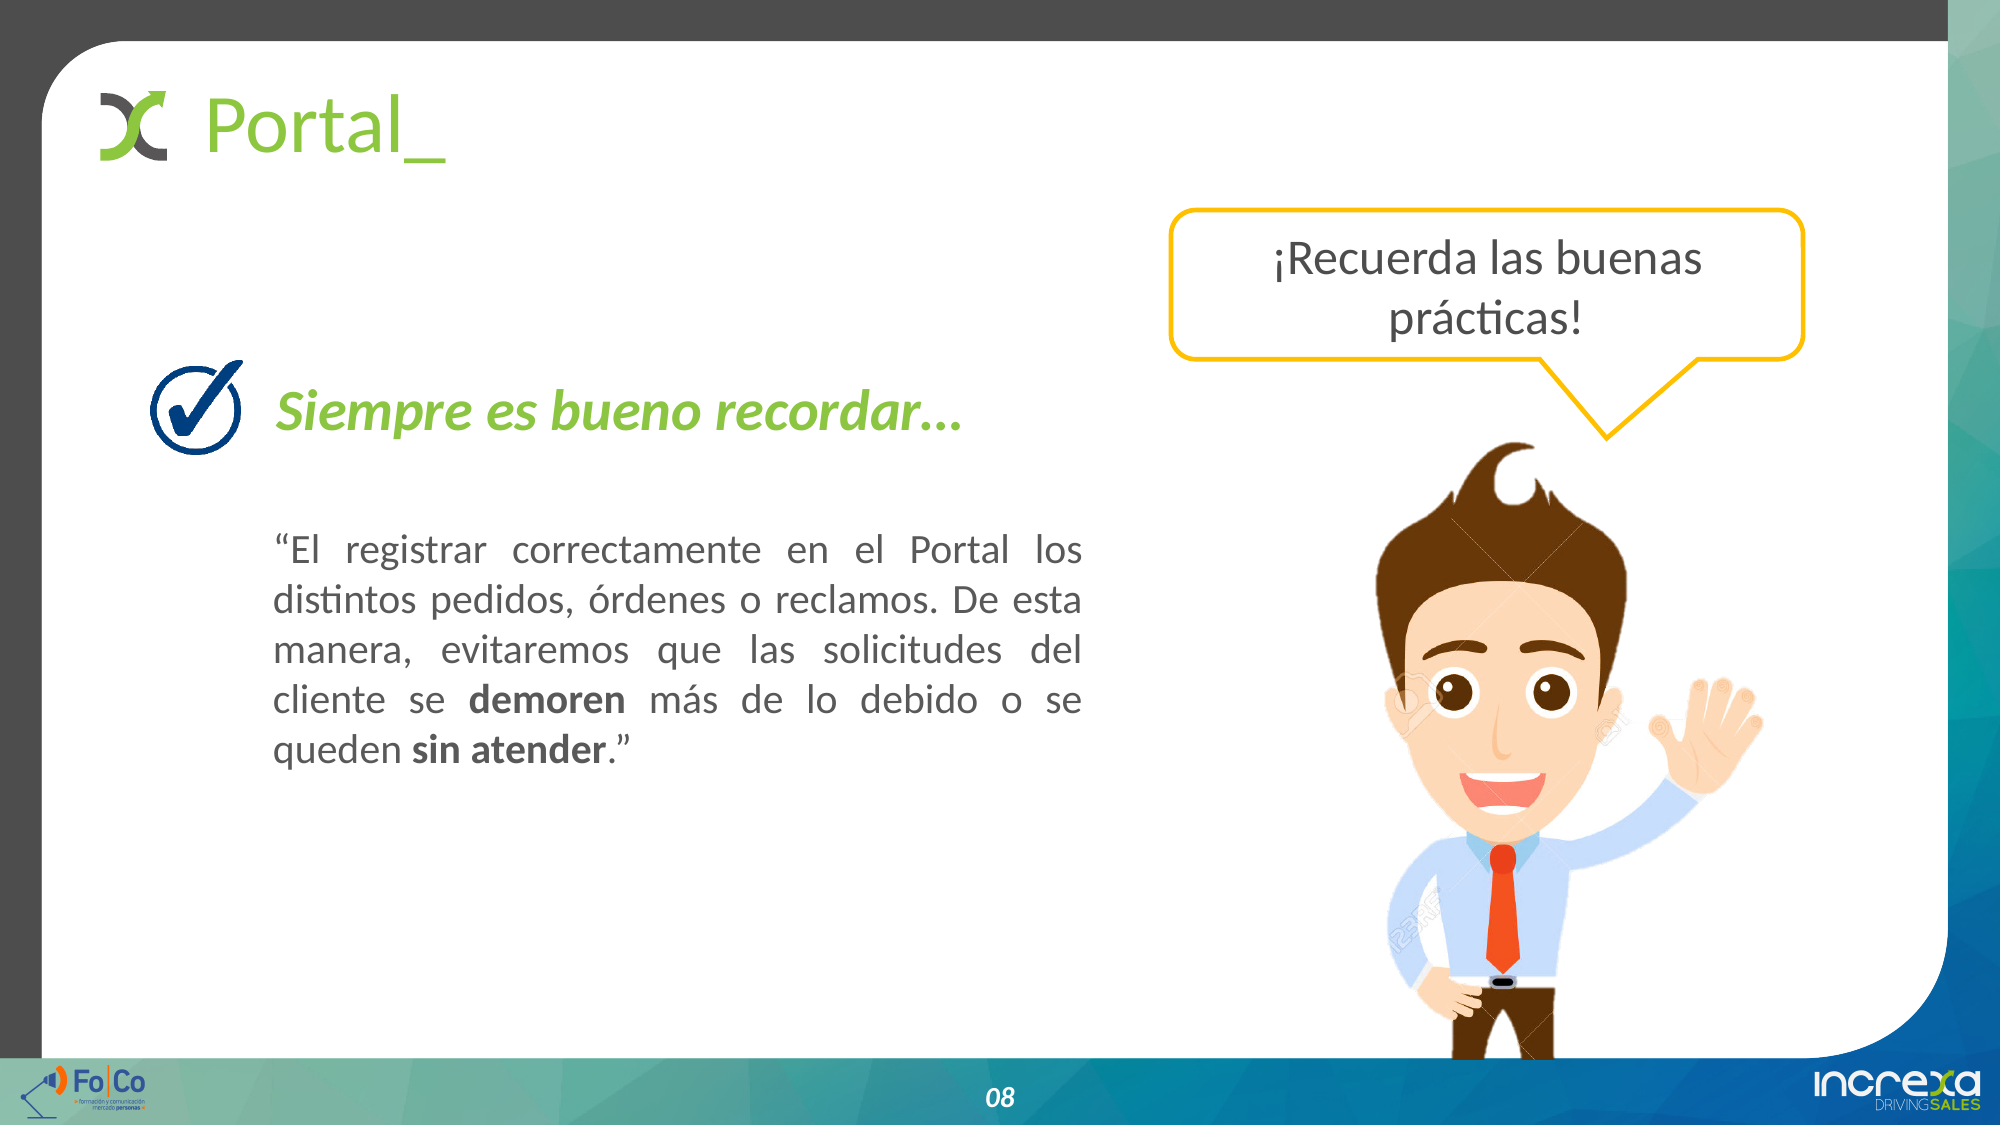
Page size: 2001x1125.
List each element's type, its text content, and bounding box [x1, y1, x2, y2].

text_box “El registrar correctamente en el Portal los distintos pedidos, órdenes o reclamos. De esta manera, evitaremos que las solicitudes del cliente se demoren más de lo debido o se queden sin atender.” [258, 514, 1098, 780]
picture [0, 0, 2000, 1125]
title Portal_ [189, 81, 1863, 171]
slide_number 08 [774, 1076, 1225, 1115]
text_box Siempre es bueno recordar… [262, 364, 979, 450]
text_box ¡Recuerda las buenas prácticas! [1169, 208, 1805, 435]
